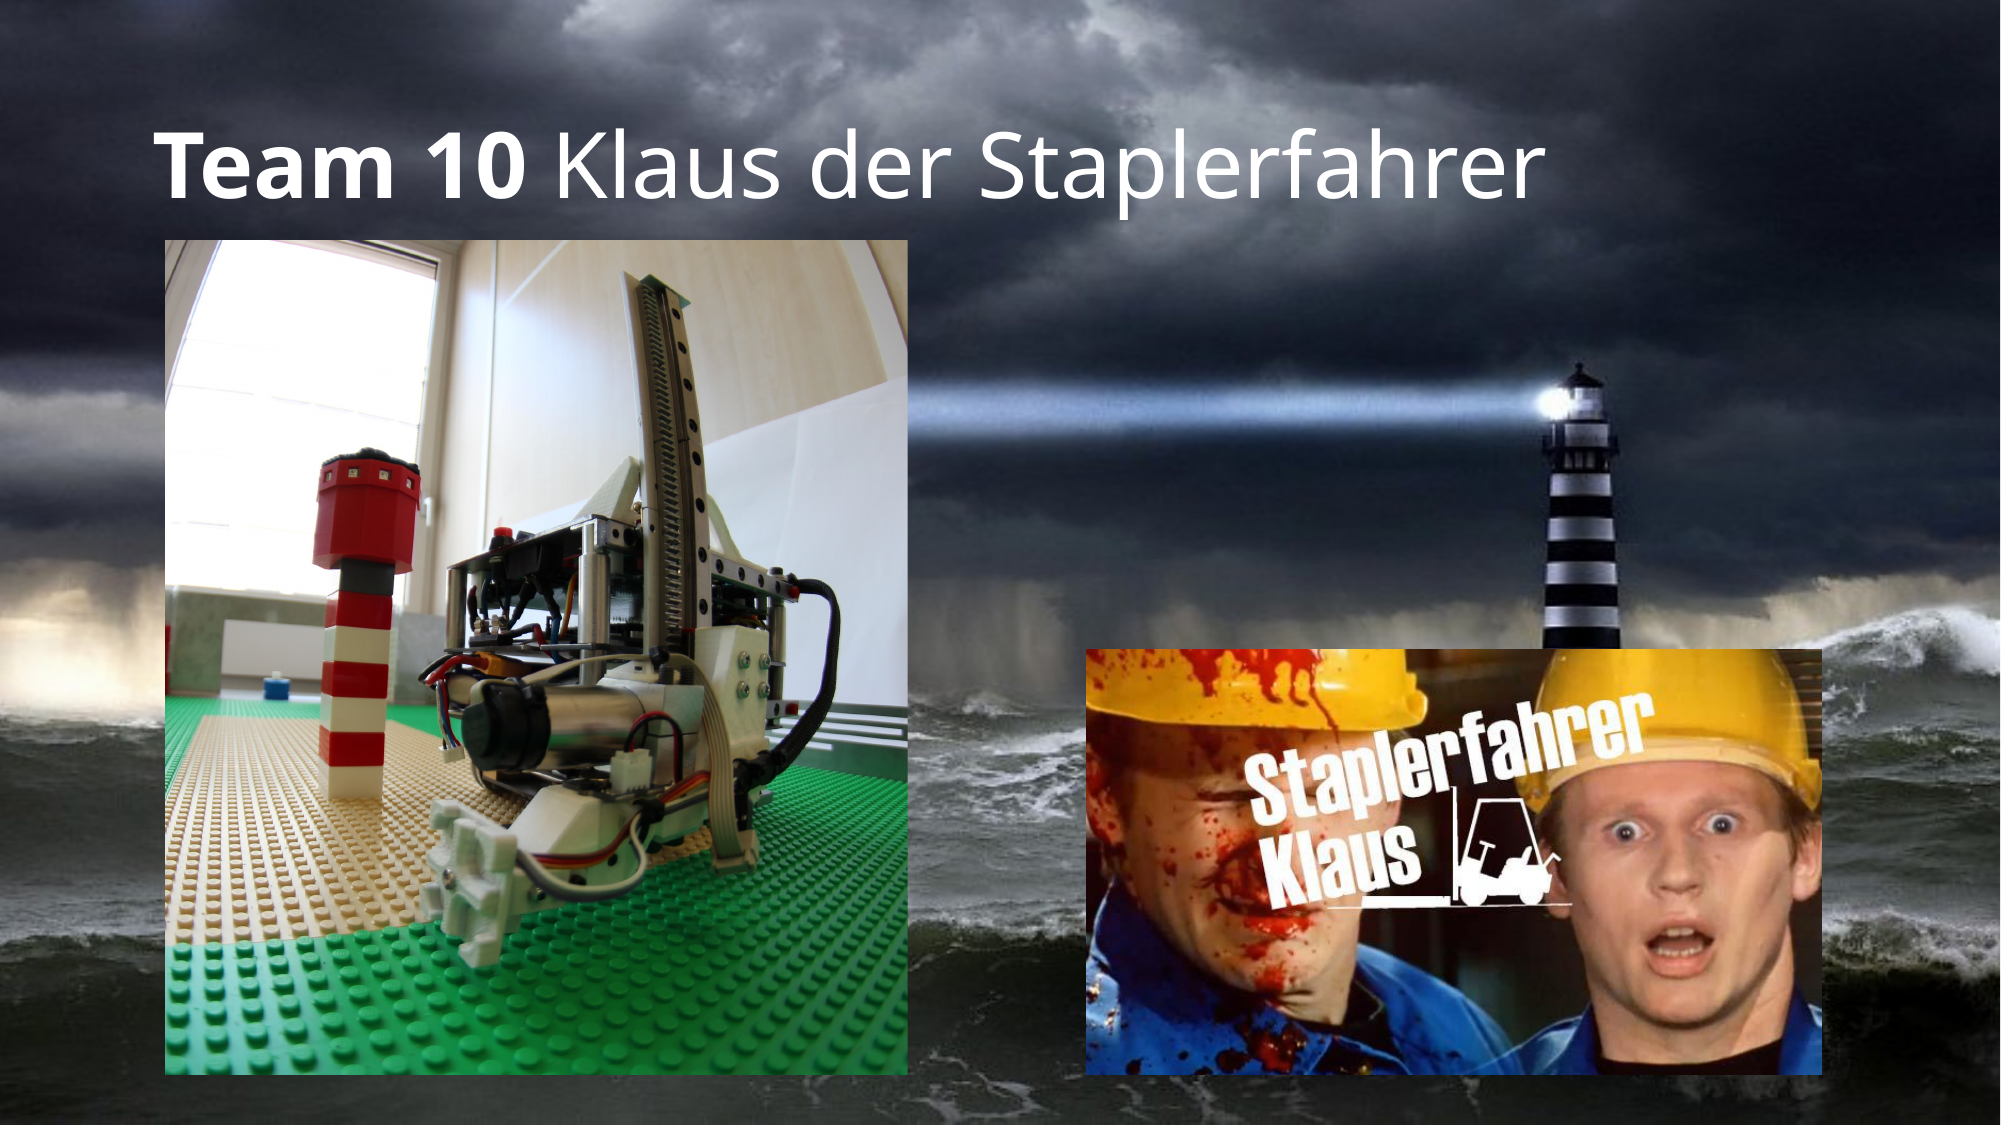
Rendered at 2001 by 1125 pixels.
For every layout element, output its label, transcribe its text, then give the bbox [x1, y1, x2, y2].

title Team 10 Klaus der Staplerfahrer [137, 59, 1863, 278]
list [1086, 648, 1822, 1076]
picture [0, 0, 2001, 1125]
